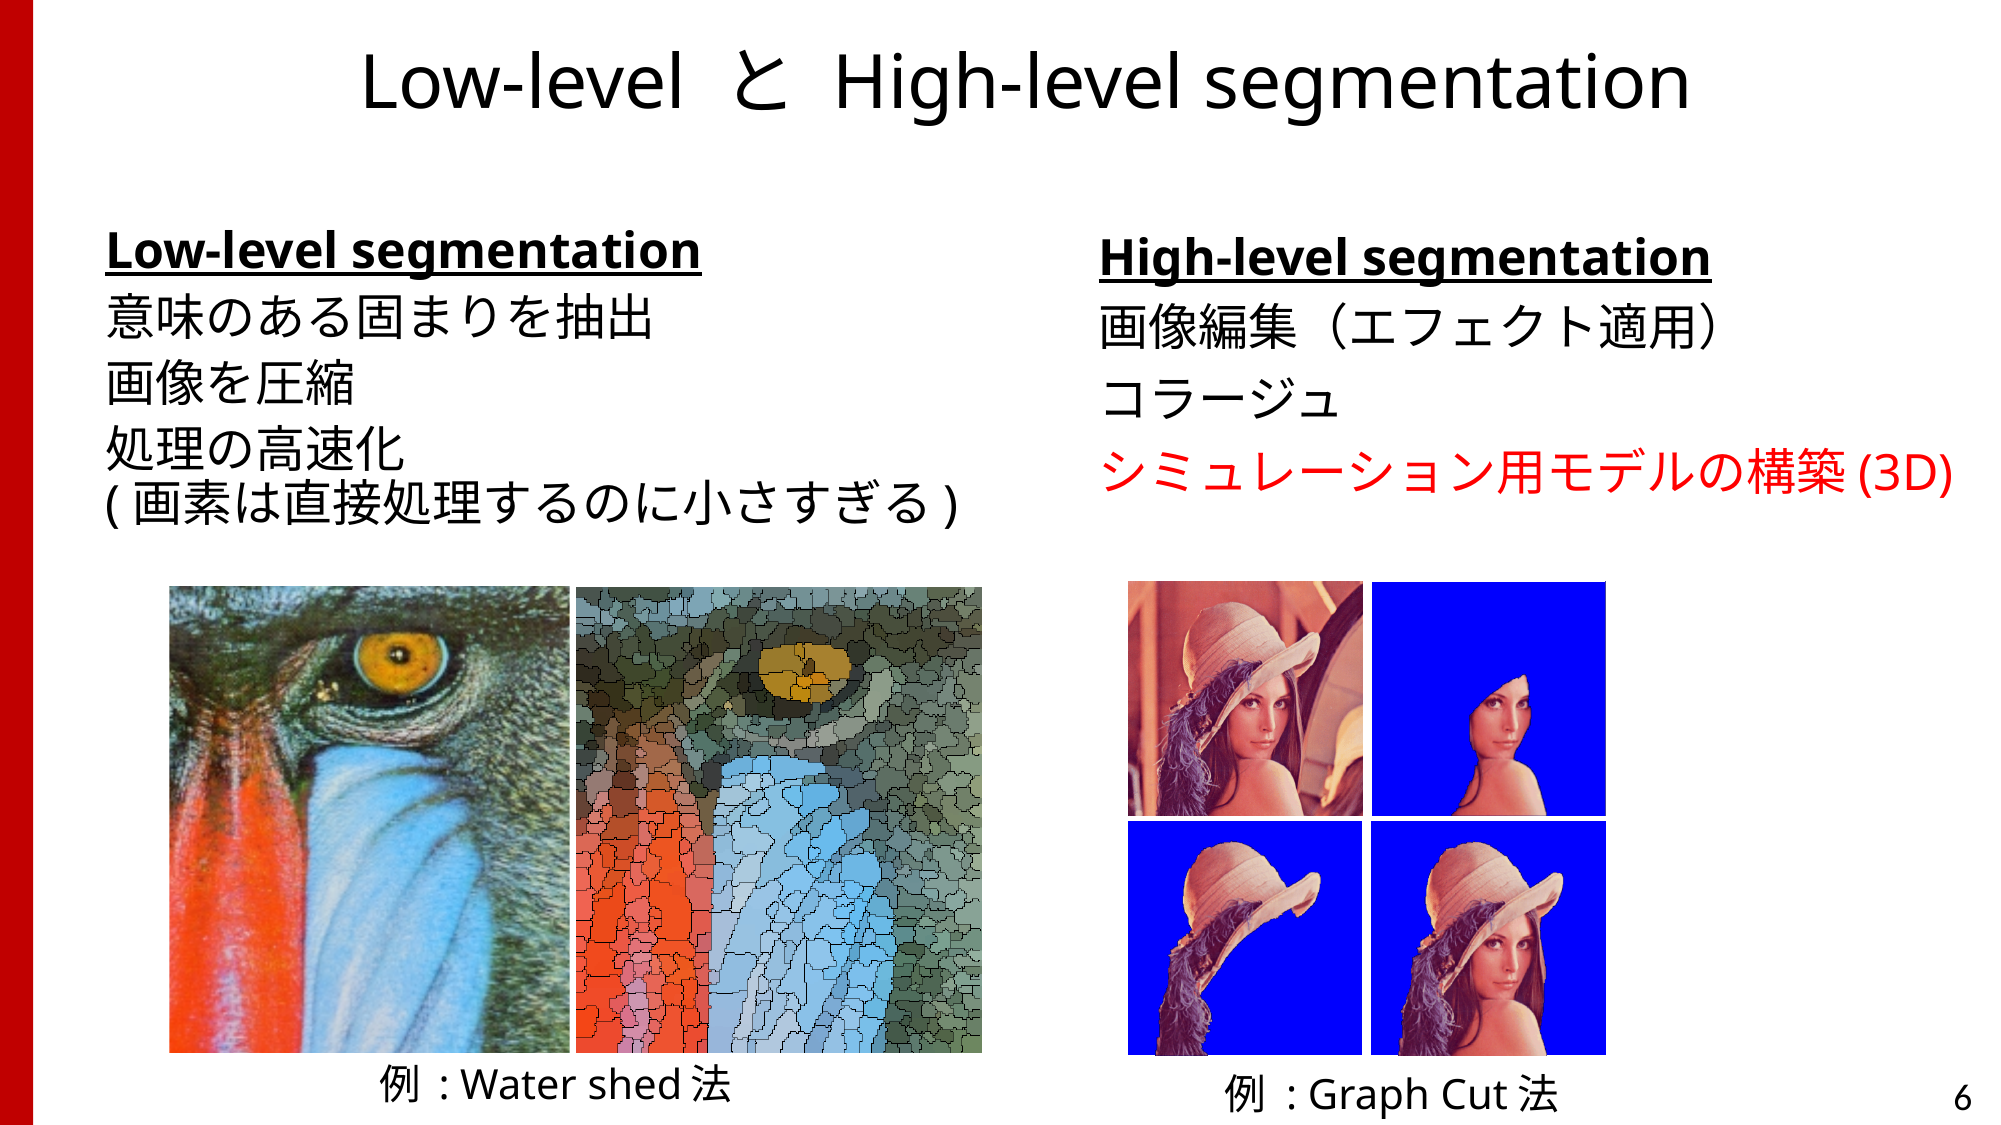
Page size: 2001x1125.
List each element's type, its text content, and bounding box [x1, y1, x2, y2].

text_box High-level segmentation 画像編集（エフェクト適用） コラージュ シミュレーション用モデルの構築(3D) [1083, 217, 2000, 530]
text_box Low-level segmentation 意味のある固まりを抽出 画像を圧縮 処理の高速化 (画素は直接処理するのに小さすぎる) [90, 217, 1156, 550]
text_box 例 : Graph Cut法 [1210, 1060, 1616, 1125]
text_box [169, 585, 982, 1125]
slide_number 6 [1537, 1065, 1987, 1125]
text_box Low-level と High-level segmentation [256, 19, 1796, 138]
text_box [1128, 581, 1606, 1056]
